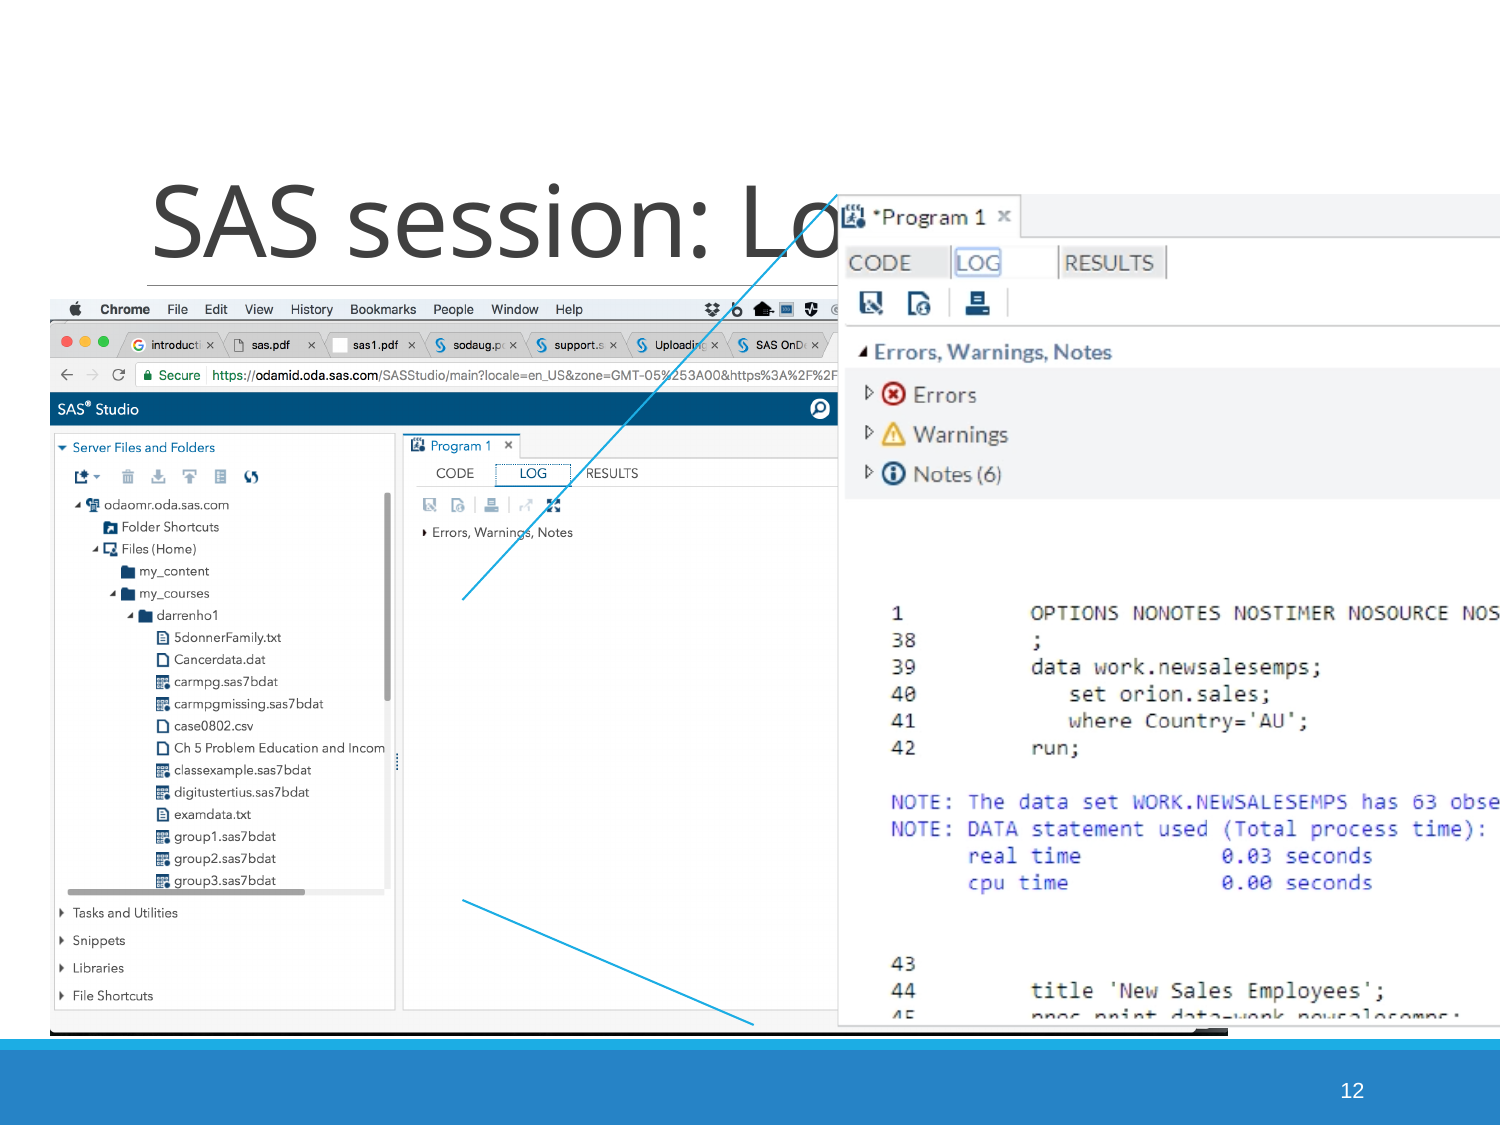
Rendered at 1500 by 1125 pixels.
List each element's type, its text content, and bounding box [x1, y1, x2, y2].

picture [49, 194, 1500, 1037]
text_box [461, 194, 836, 601]
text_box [461, 899, 755, 1026]
slide_number 12 [1218, 1059, 1380, 1120]
title SAS session: Log [135, 47, 1373, 285]
